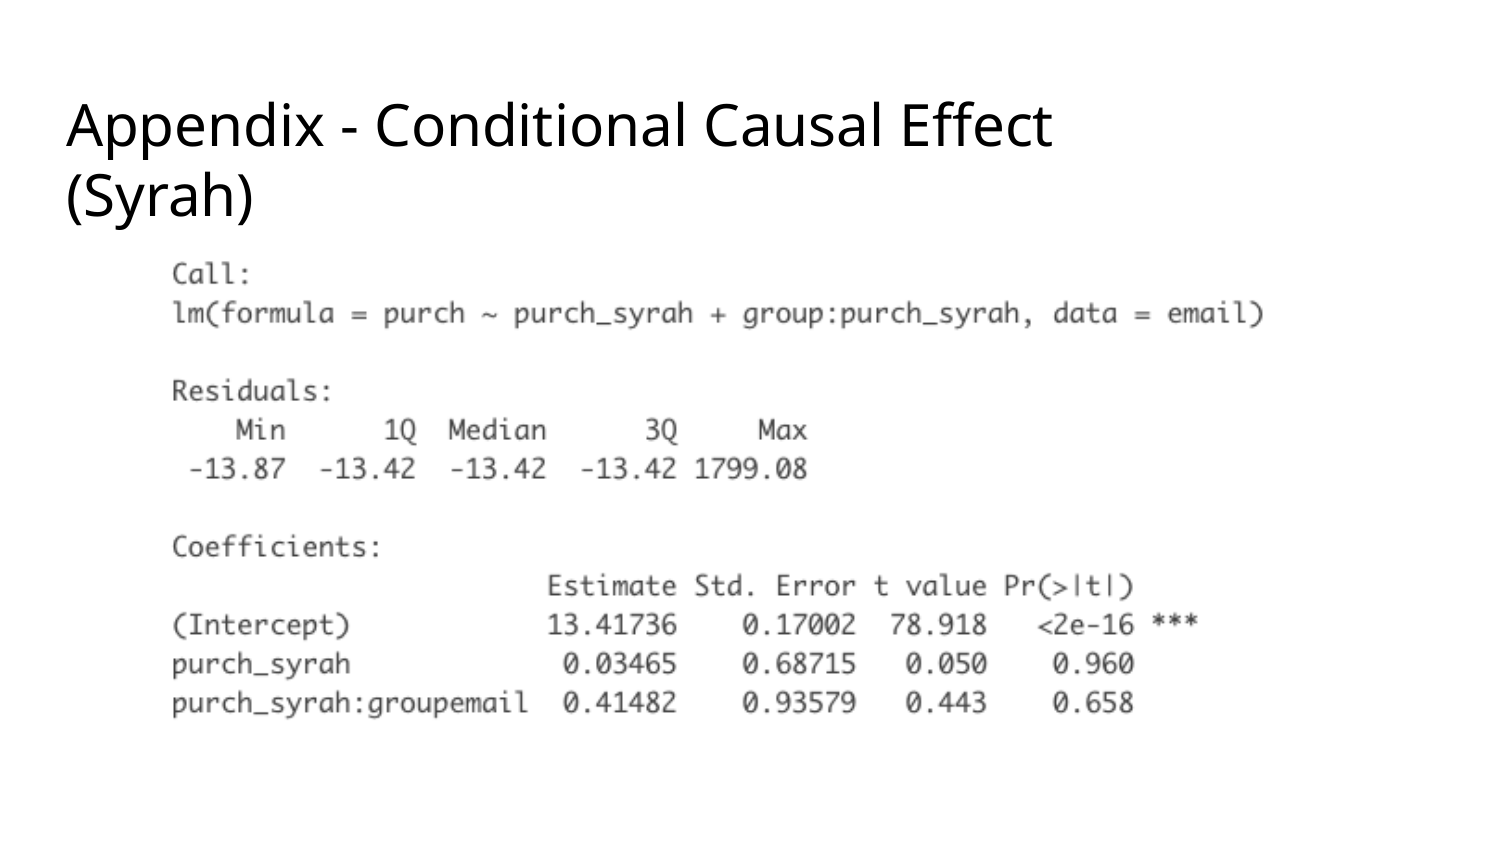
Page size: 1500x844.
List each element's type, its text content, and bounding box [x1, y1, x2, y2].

title Appendix - Conditional Causal Effect (Syrah) [51, 72, 1449, 167]
picture [161, 247, 1298, 735]
